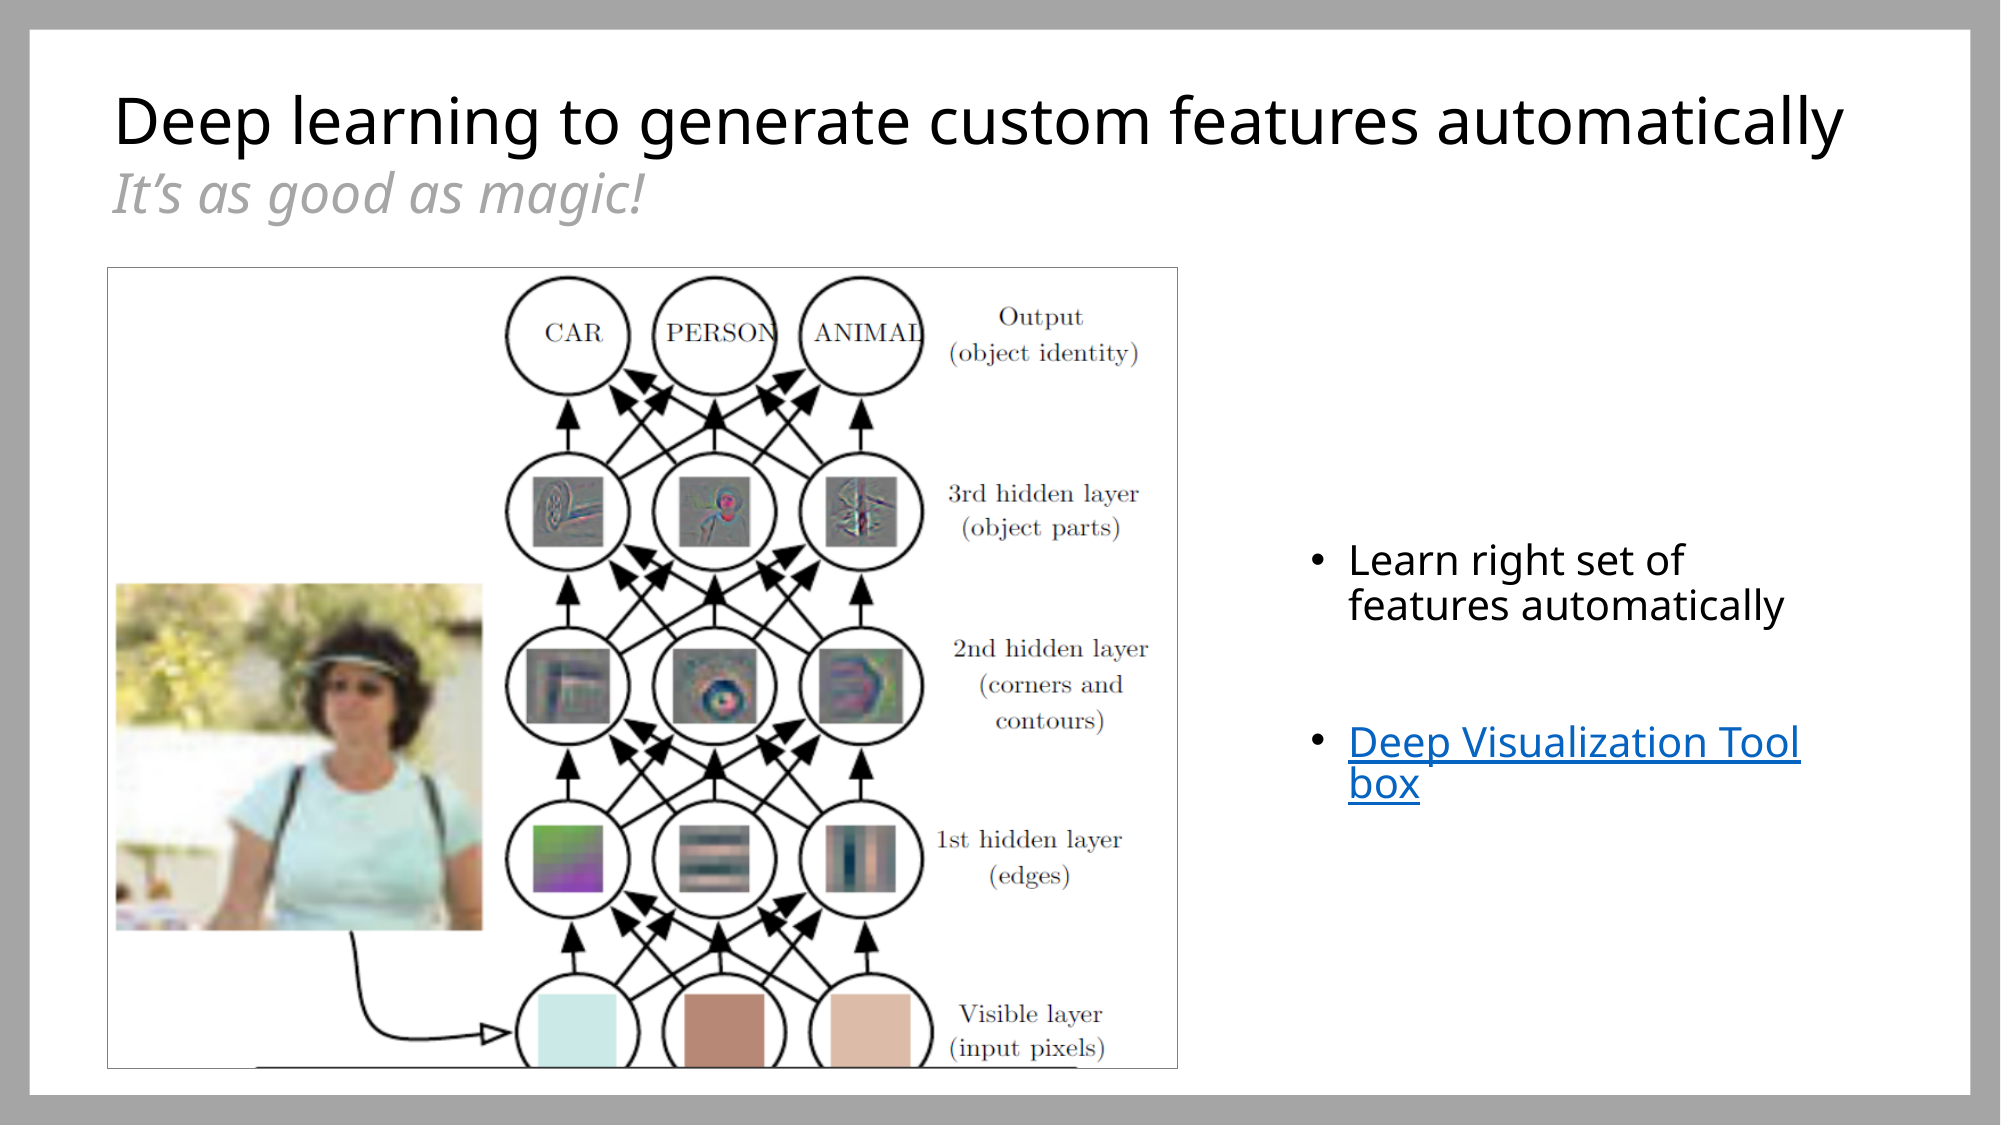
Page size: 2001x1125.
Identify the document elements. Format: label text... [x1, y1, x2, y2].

list Learn right set of features automatically Deep Visualization Toolbox [1295, 532, 1839, 805]
title Deep learning to generate custom features automatically It’s as good as magic! [98, 45, 1907, 243]
picture [107, 267, 1178, 1069]
